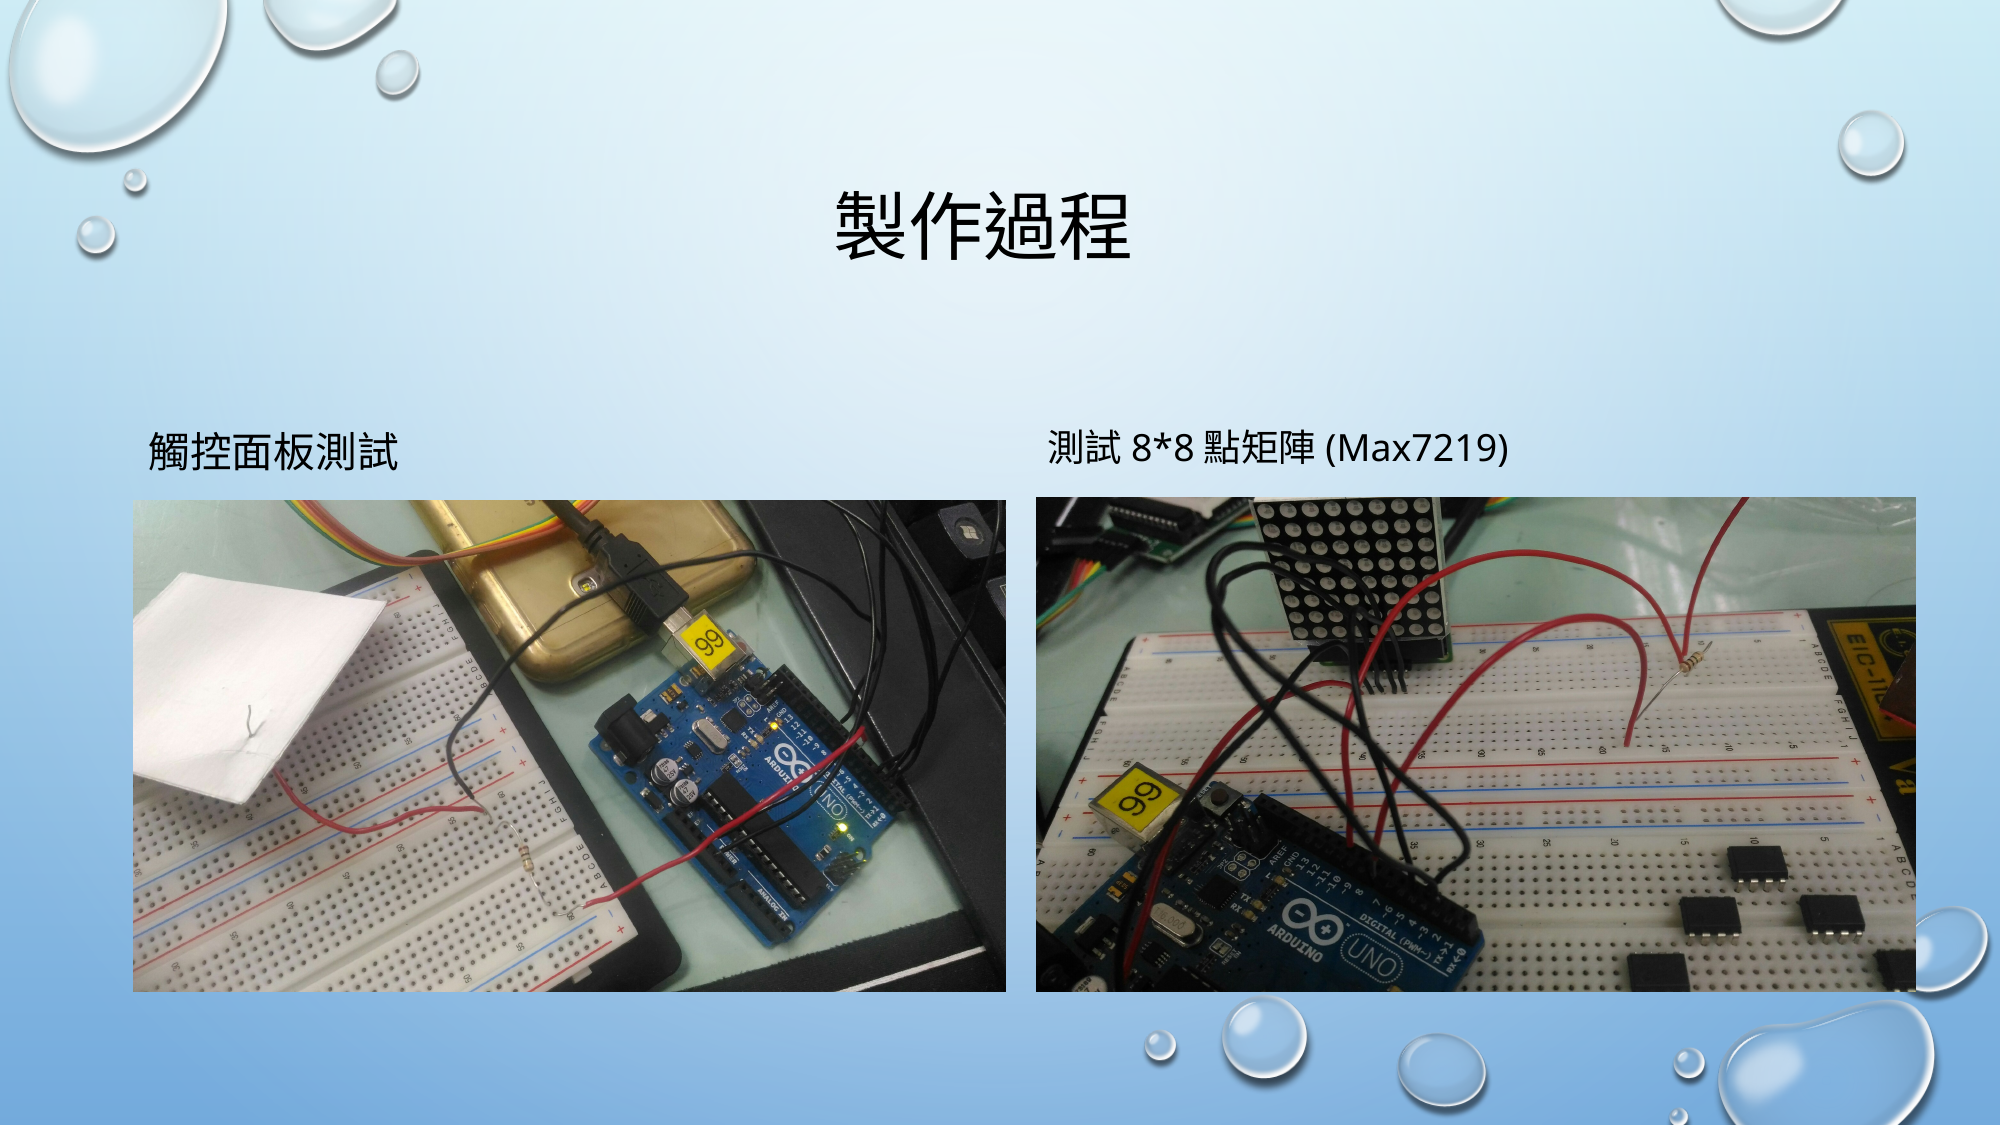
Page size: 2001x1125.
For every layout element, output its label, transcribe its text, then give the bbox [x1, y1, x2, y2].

text_box 測試8*8點矩陣(Max7219) [1032, 416, 1524, 477]
picture [0, 0, 2000, 1125]
title 製作過程 [133, 99, 1834, 362]
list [133, 500, 1007, 992]
text_box 觸控面板測試 [133, 408, 557, 483]
